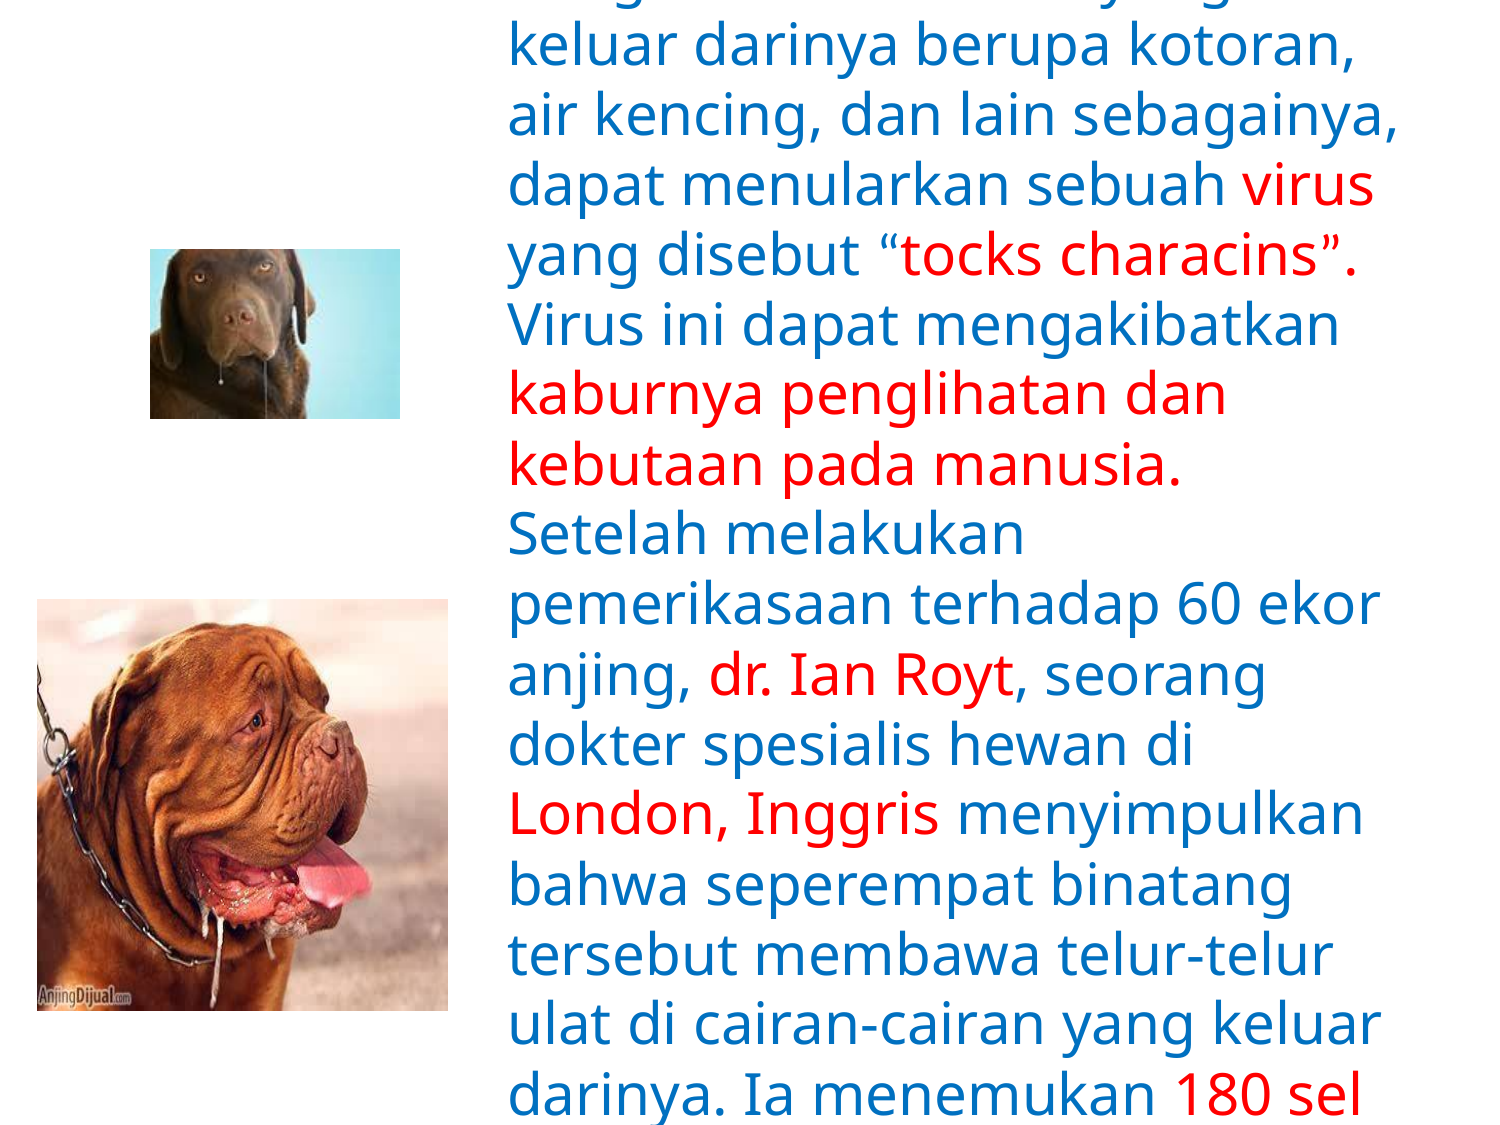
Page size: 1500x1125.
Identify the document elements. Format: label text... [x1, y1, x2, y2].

picture [37, 599, 448, 1011]
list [149, 249, 401, 419]
text_box . Para dokter spesialis hewan mengungkapkan bahwa mendidik anjing dan berinteraksi dengan cairan-cairan yang keluar darinya berupa kotoran, air kencing, dan lain sebagainya, dapat menularkan sebuah virus yang disebut “tocks characins”. Virus ini dapat mengakibatkan kaburnya penglihatan dan kebutaan pada manusia. Setelah melakukan pemerikasaan terhadap 60 ekor anjing, dr. Ian Royt, seorang dokter spesialis hewan di London, Inggris menyimpulkan bahwa seperempat binatang tersebut membawa telur-telur ulat di cairan-cairan yang keluar darinya. Ia menemukan 180 sel telur ulat dalam satu gram bulunya. Jumlah ini lebih banyak dibandingkan yang ditemukan di lapisan unsur tanah. [492, 0, 1430, 1125]
